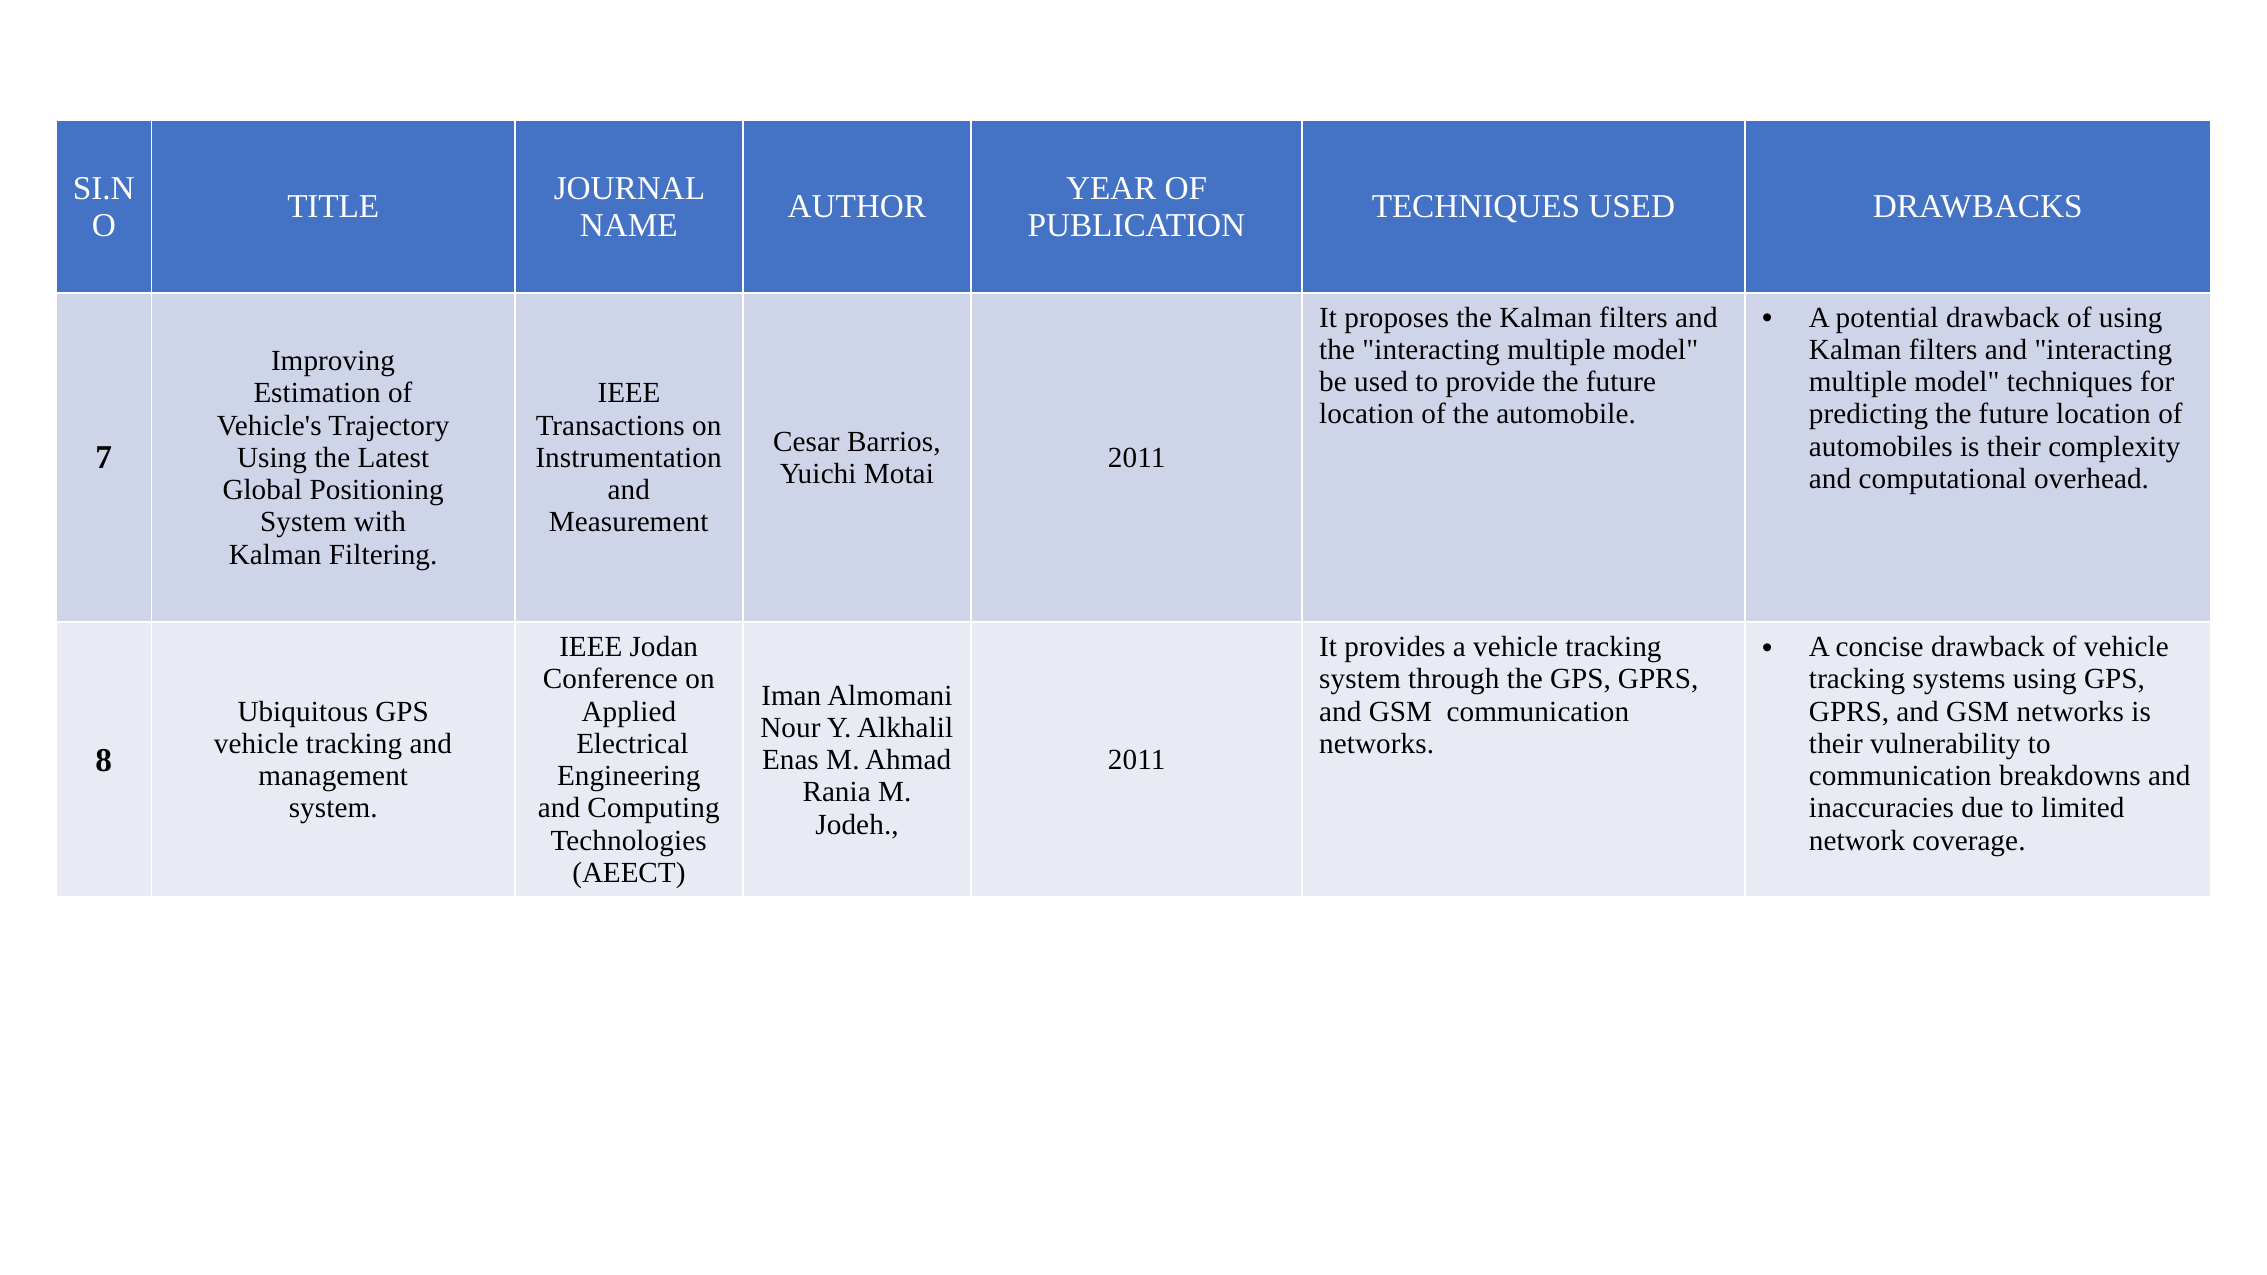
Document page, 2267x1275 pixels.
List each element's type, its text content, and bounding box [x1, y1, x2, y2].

table_cell It proposes the Kalman filters and the "interacting multiple model" be used to provide the future location of the automobile. [1303, 294, 1744, 621]
table_cell It provides a vehicle tracking system through the GPS, GPRS, and GSM communication networks. [1303, 623, 1744, 896]
table_header SI.NO [57, 121, 151, 292]
table_cell 7 [57, 294, 151, 621]
table_cell A potential drawback of using Kalman filters and "interacting multiple model" techniques for predicting the future location of automobiles is their complexity and computational overhead. [1746, 294, 2210, 621]
table_cell IEEE Jodan Conference on Applied Electrical Engineering and Computing Technologies (AEECT) [516, 623, 742, 896]
table_cell A concise drawback of vehicle tracking systems using GPS, GPRS, and GSM networks is their vulnerability to communication breakdowns and inaccuracies due to limited network coverage. [1746, 623, 2210, 896]
table_cell 2011 [972, 294, 1301, 621]
table_header TITLE [152, 121, 514, 292]
table_header JOURNAL NAME [516, 121, 742, 292]
table_cell Improving Estimation of Vehicle's Trajectory Using the Latest Global Positioning System with Kalman Filtering. [152, 294, 514, 621]
table_cell 2011 [972, 623, 1301, 896]
table_header AUTHOR [744, 121, 970, 292]
table_cell Cesar Barrios, Yuichi Motai [744, 294, 970, 621]
table_header TECHNIQUES USED [1303, 121, 1744, 292]
table_header YEAR OF PUBLICATION [972, 121, 1301, 292]
table_cell Ubiquitous GPS vehicle tracking and management system. [152, 623, 514, 896]
table_cell IEEE Transactions on Instrumentation and Measurement [516, 294, 742, 621]
table_cell 8 [57, 623, 151, 896]
table_header DRAWBACKS [1746, 121, 2210, 292]
table_cell Iman Almomani Nour Y. Alkhalil Enas M. Ahmad Rania M. Jodeh., [744, 623, 970, 896]
